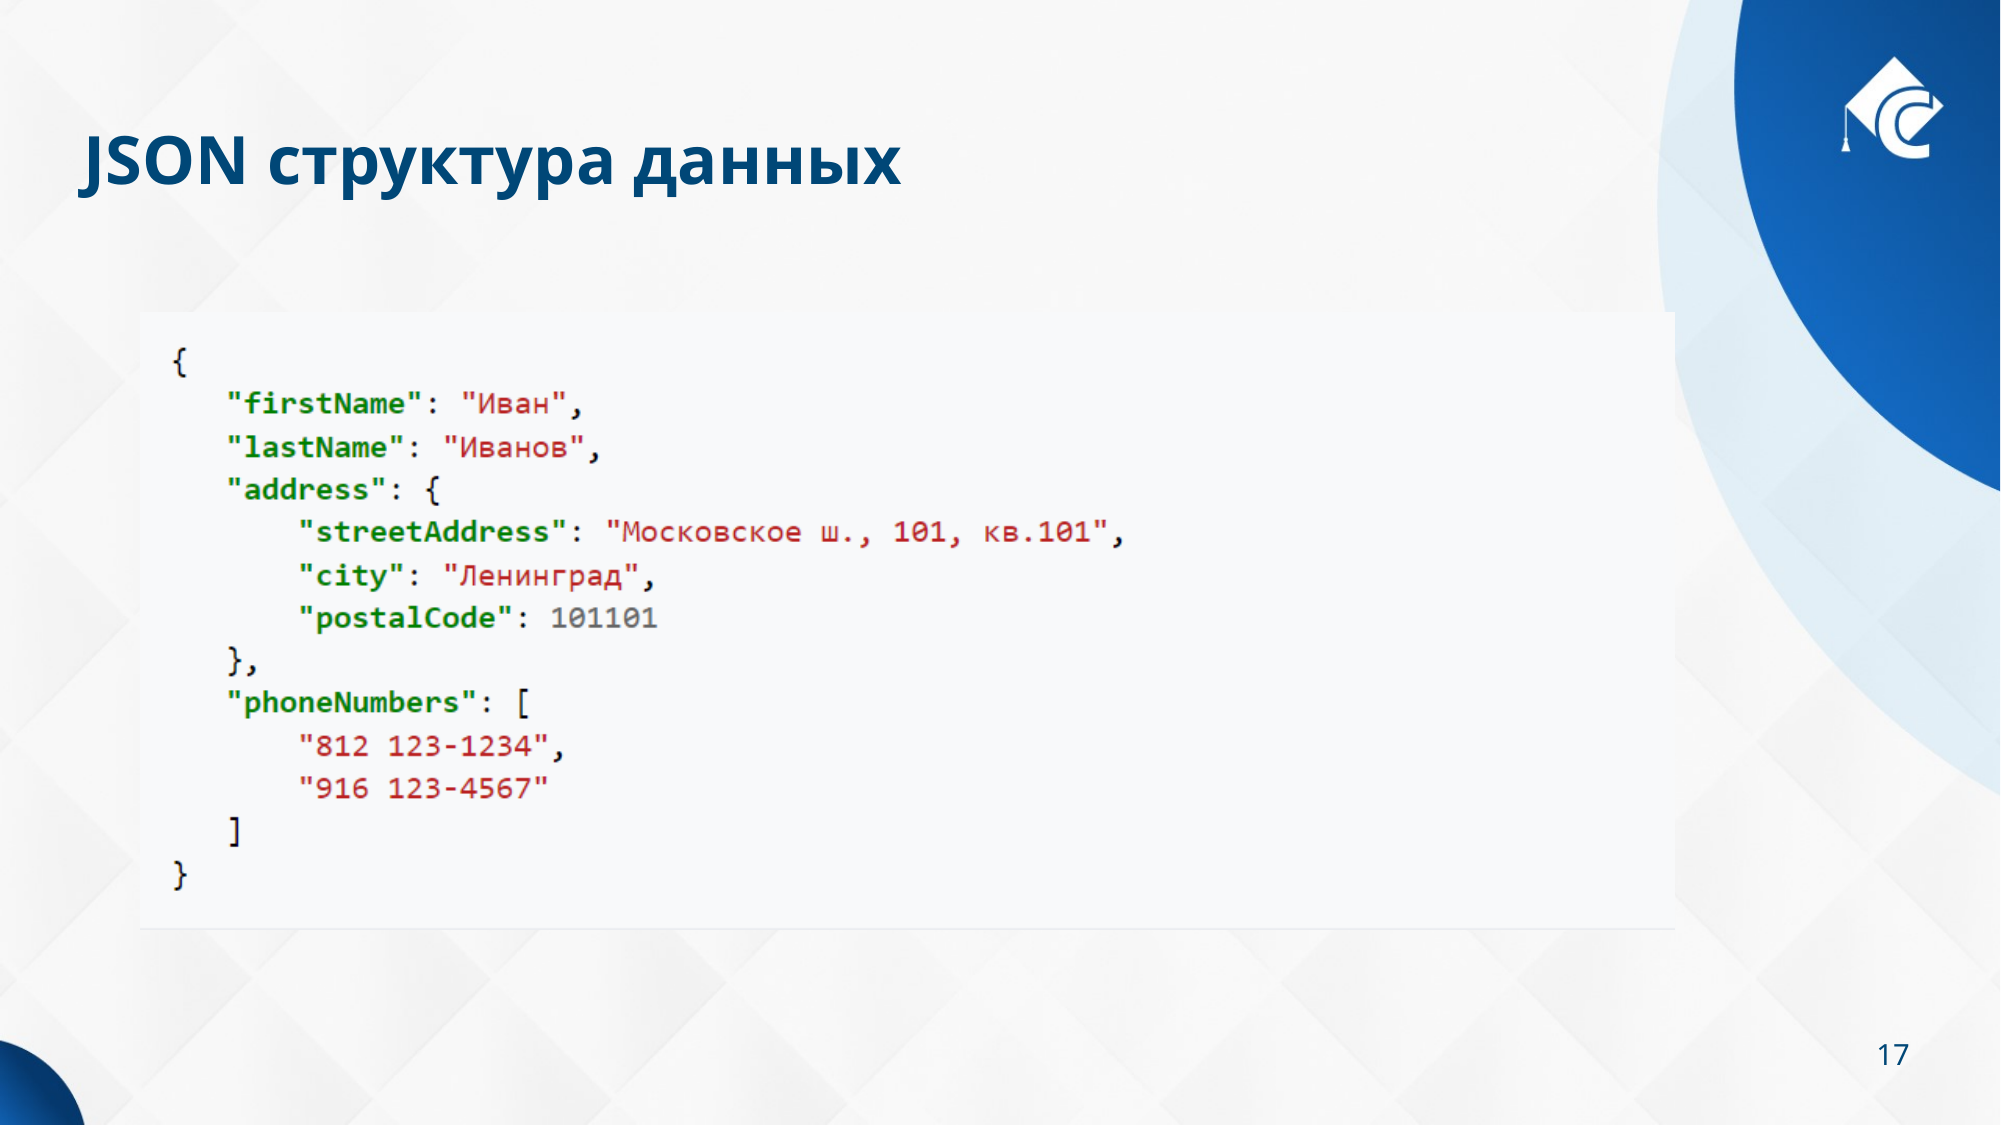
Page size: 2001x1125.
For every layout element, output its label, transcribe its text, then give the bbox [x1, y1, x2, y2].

title JSON структура данных [68, 59, 1721, 267]
picture [0, 0, 2001, 1125]
slide_number 17 [1806, 1026, 1925, 1086]
